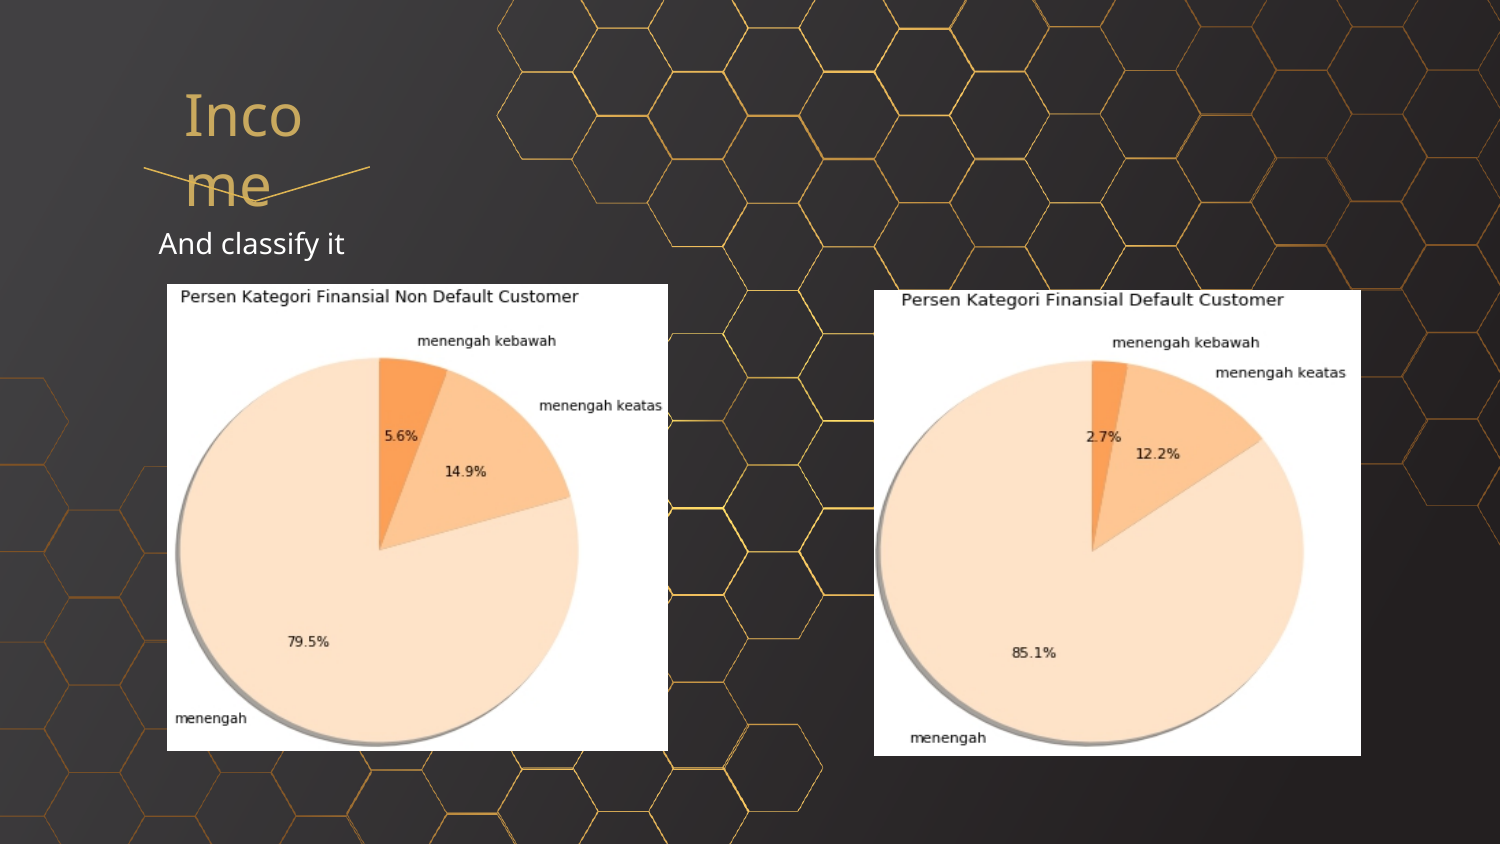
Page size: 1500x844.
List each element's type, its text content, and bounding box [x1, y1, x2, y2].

subtitle And classify it [143, 210, 582, 414]
picture [0, 0, 1500, 844]
title Income [169, 63, 344, 158]
text_box [143, 166, 370, 202]
